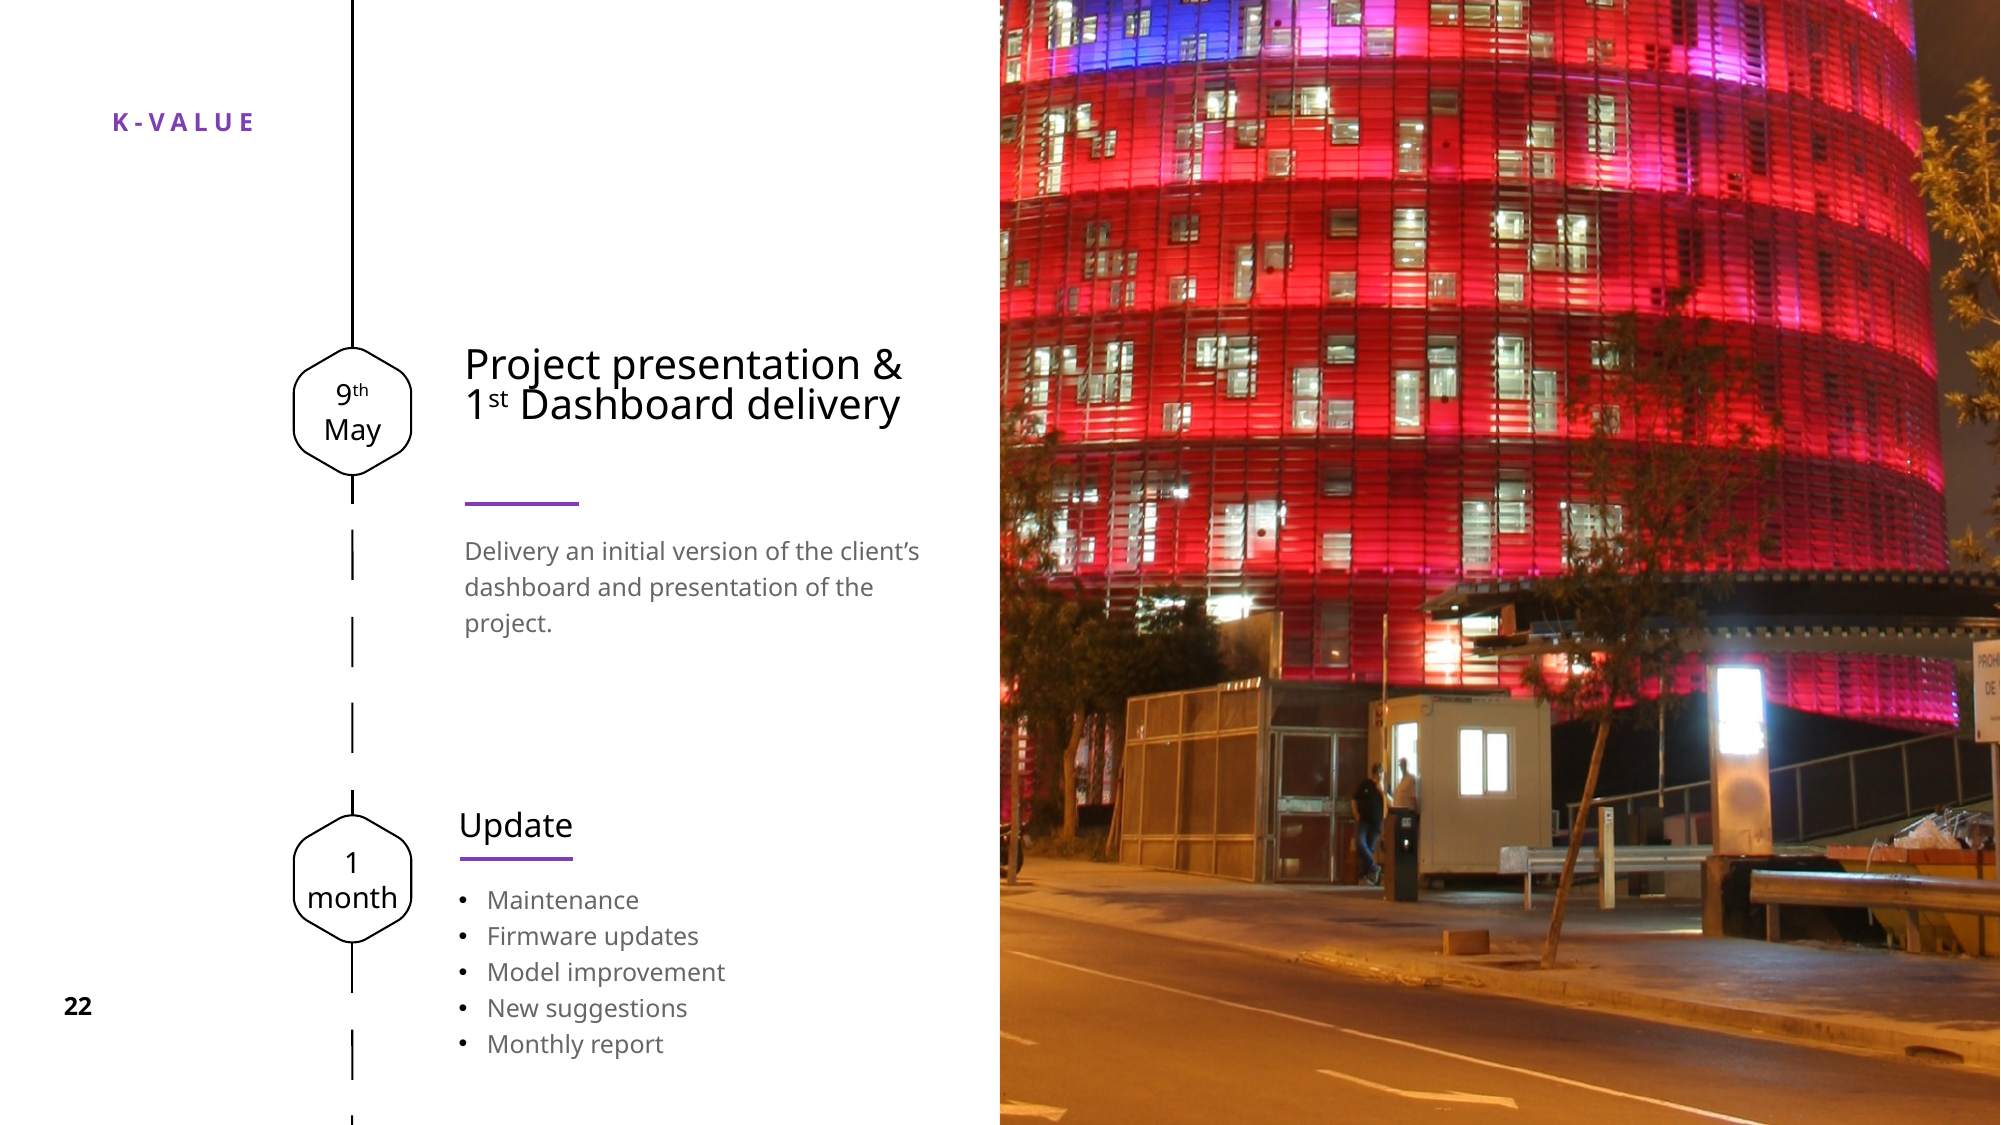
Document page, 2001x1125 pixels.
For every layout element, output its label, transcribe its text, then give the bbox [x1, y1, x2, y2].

text_box Project presentation & 1st Dashboard delivery [464, 347, 947, 428]
text_box 1 month [293, 815, 412, 943]
text_box 9th May [293, 347, 412, 475]
text_box Delivery an initial version of the client’s dashboard and presentation of the project. [464, 529, 947, 638]
text_box Update [458, 812, 942, 845]
text_box Maintenance Firmware updates Model improvement New suggestions Monthly report [458, 878, 942, 1059]
picture [999, 0, 2000, 1125]
